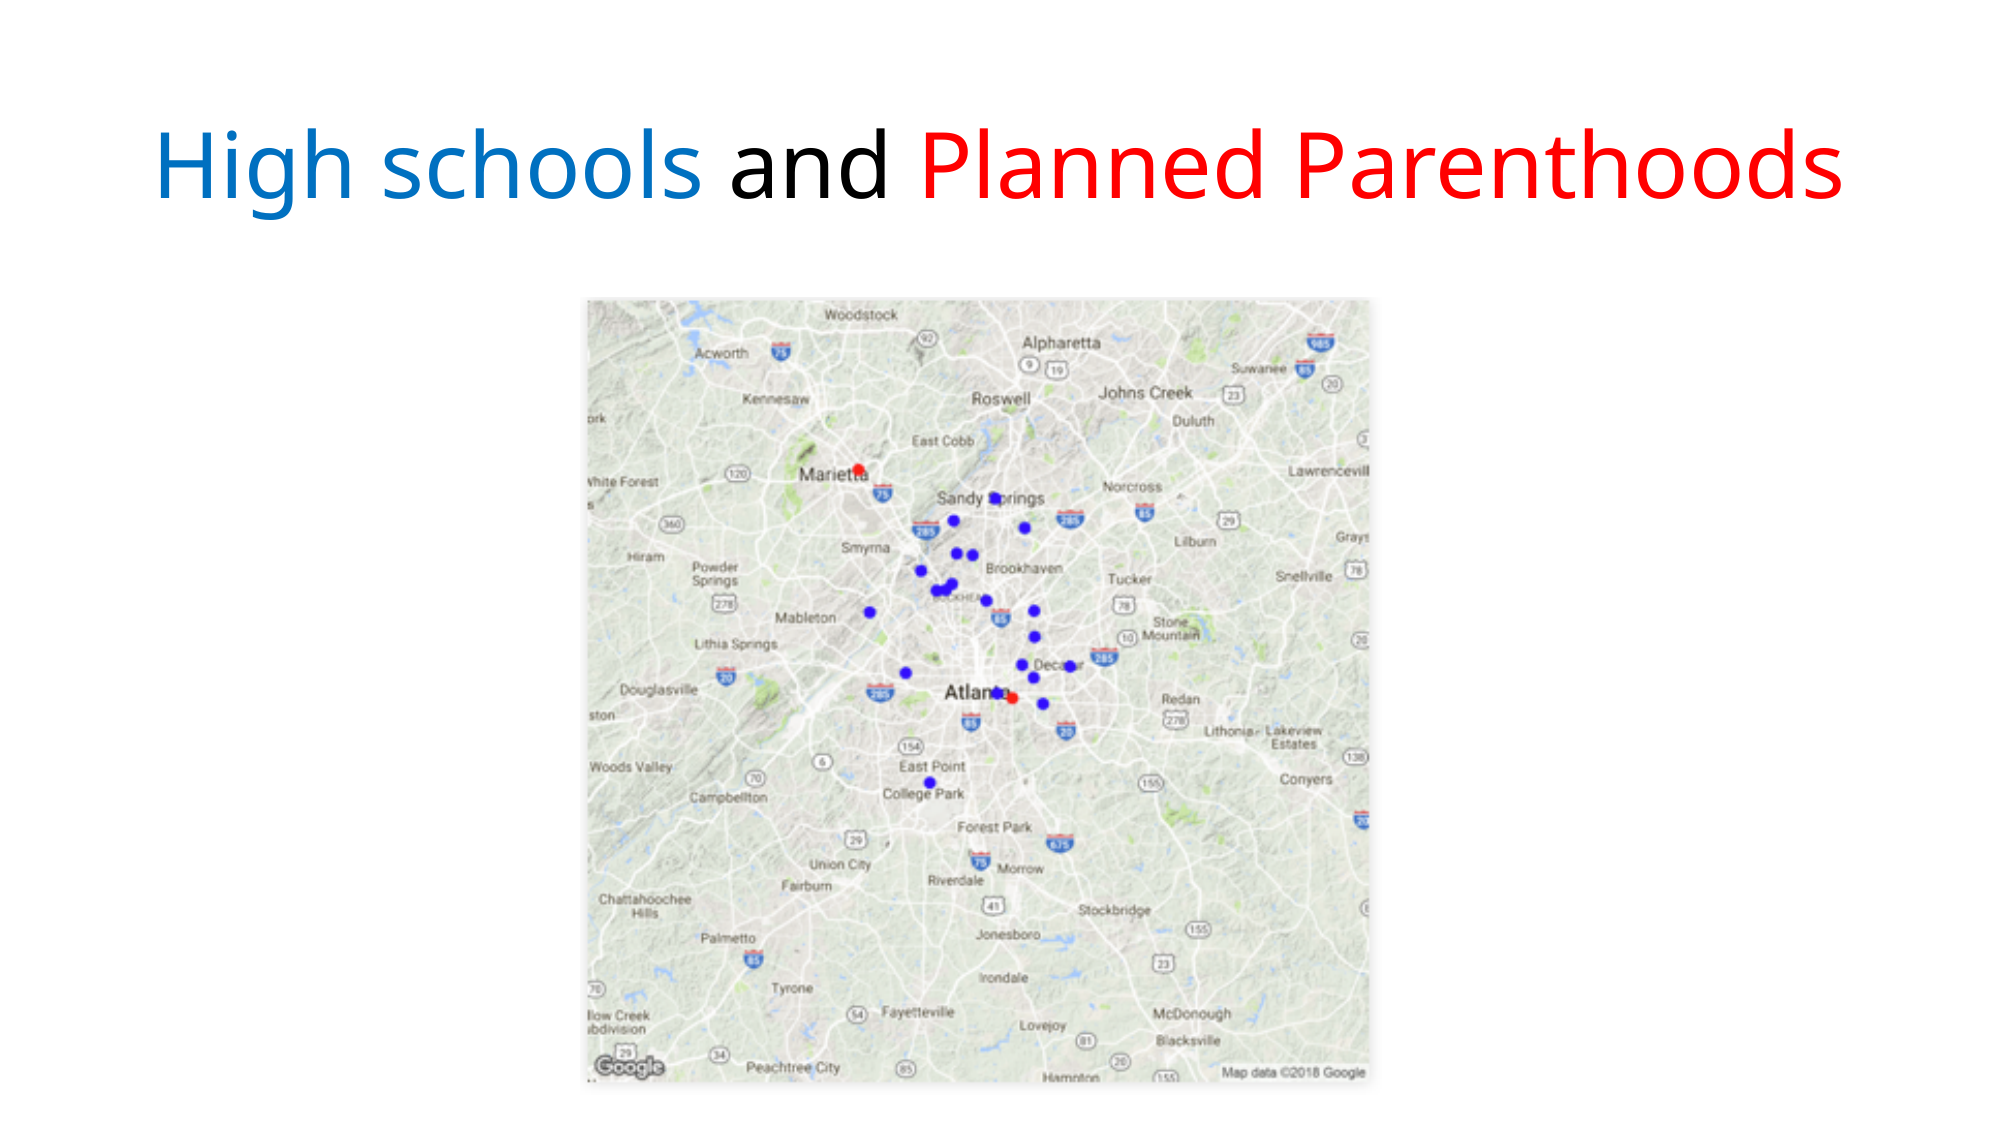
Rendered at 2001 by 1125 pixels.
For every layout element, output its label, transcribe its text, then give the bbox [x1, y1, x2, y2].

title High schools and Planned Parenthoods [137, 59, 1863, 278]
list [580, 297, 1382, 1095]
